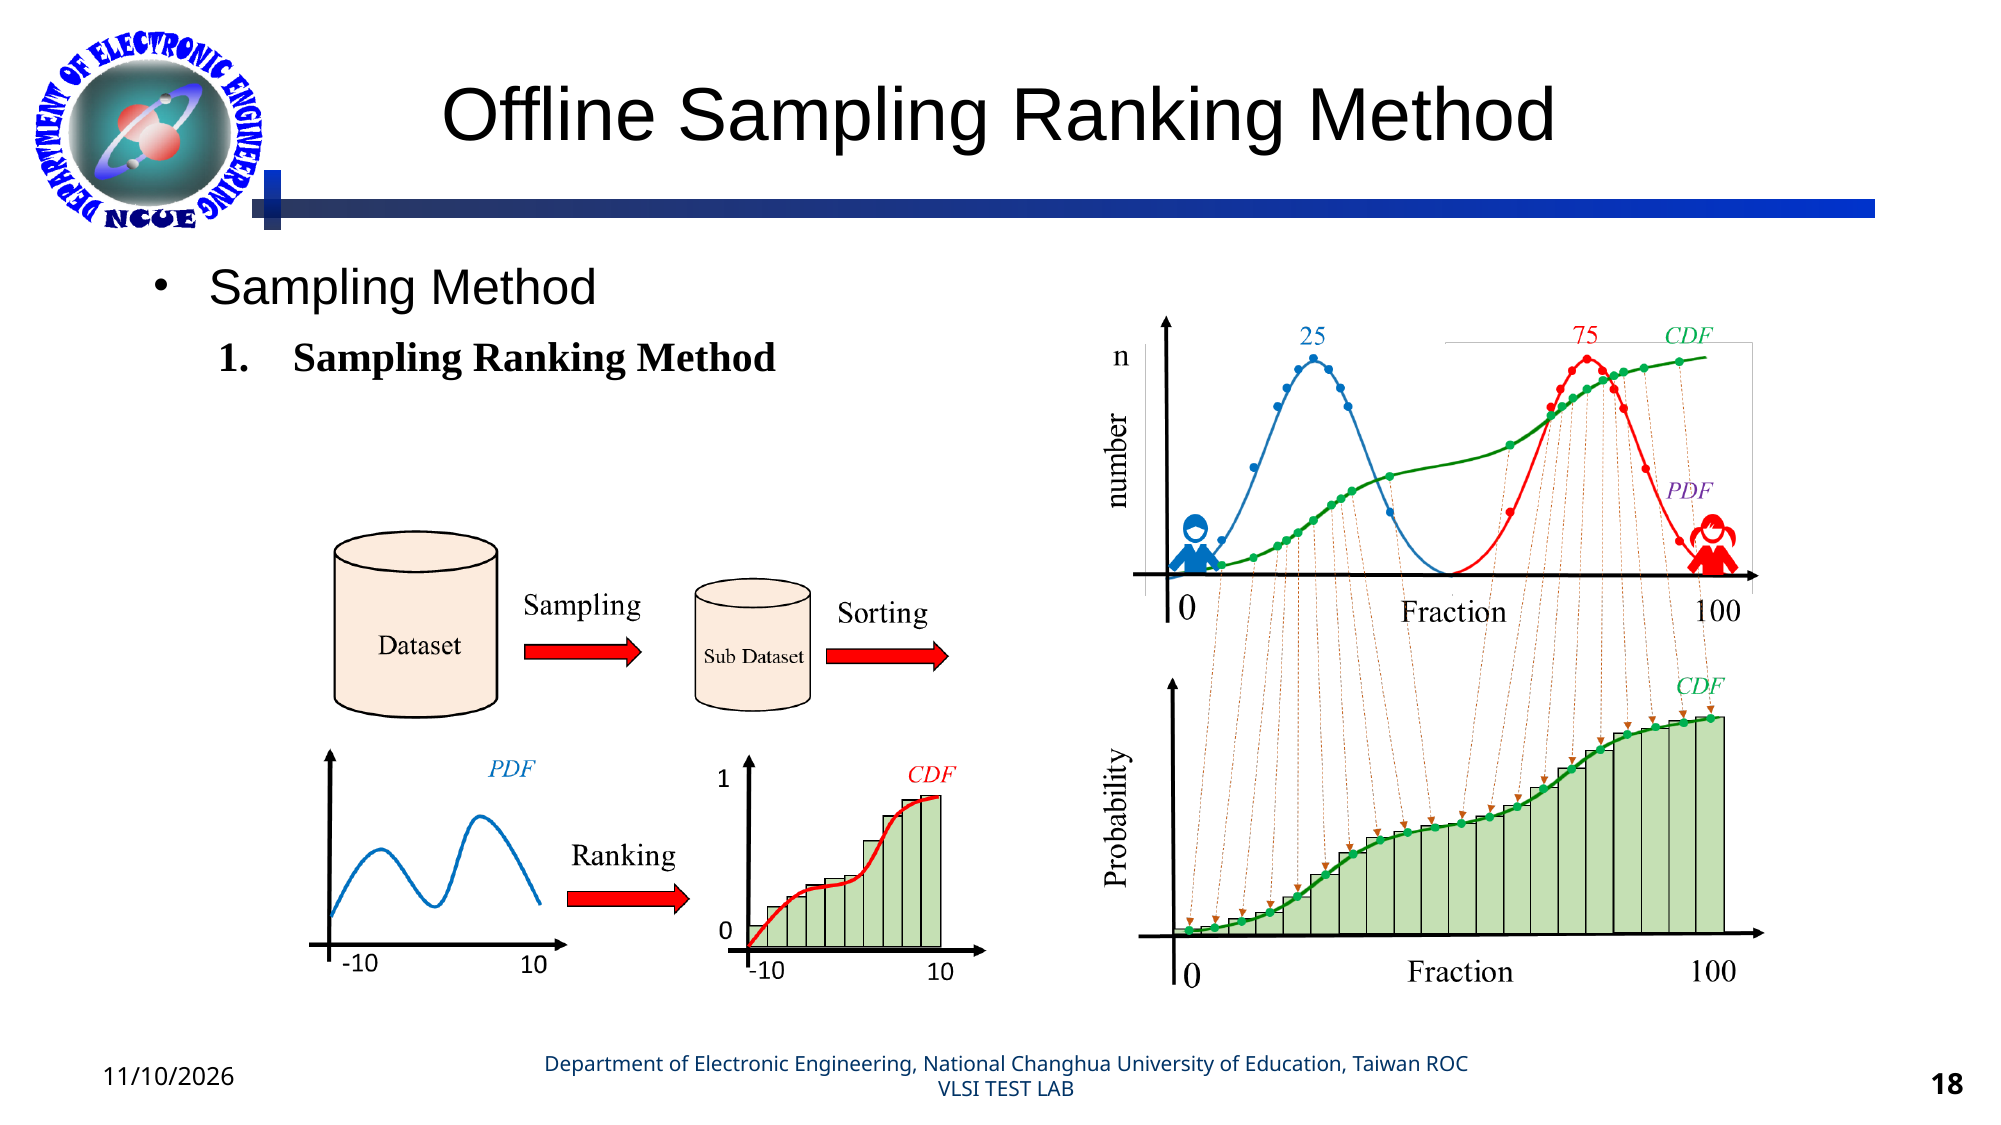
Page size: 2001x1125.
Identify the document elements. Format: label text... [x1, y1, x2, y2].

picture [1085, 303, 1777, 1019]
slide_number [87, 1024, 553, 1103]
picture [308, 525, 1001, 1005]
list Sampling Method Sampling Ranking Method [137, 247, 1863, 1013]
slide_number 18 [1513, 1038, 1979, 1113]
picture [32, 28, 265, 241]
footer Department of Electronic Engineering, National Changhua University of Education, Taiwan ROC VLSI TEST LAB [99, 1024, 1913, 1125]
title Offline Sampling Ranking Method [194, 12, 1805, 208]
